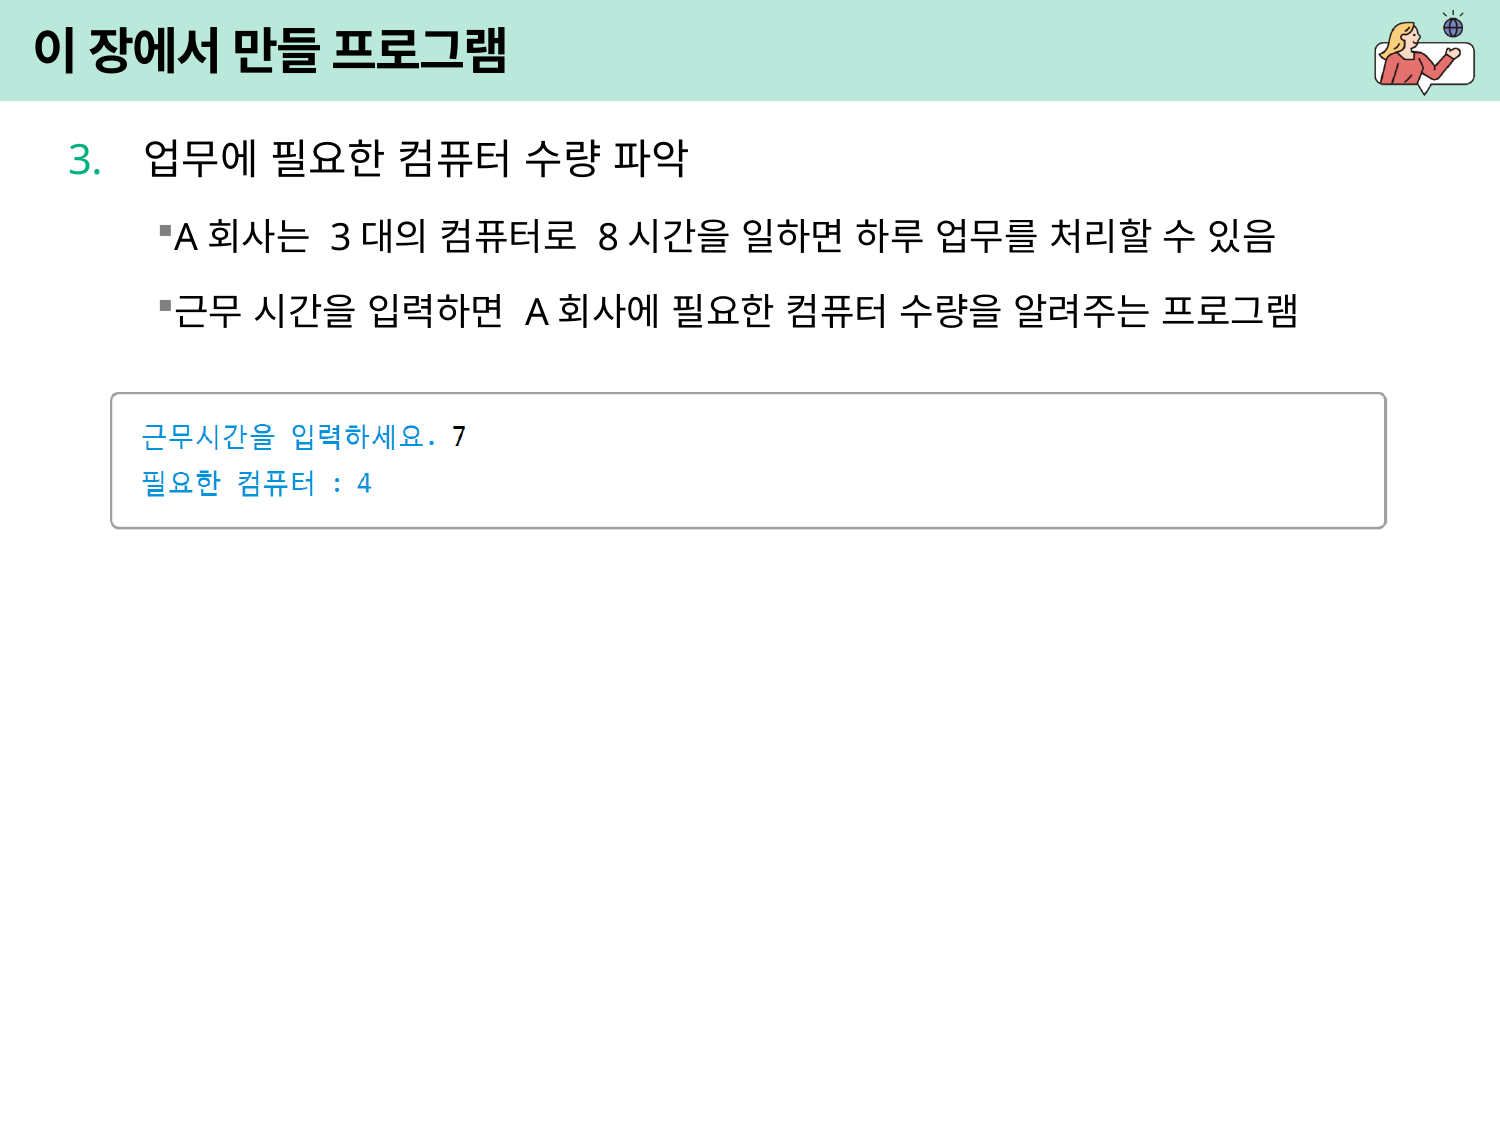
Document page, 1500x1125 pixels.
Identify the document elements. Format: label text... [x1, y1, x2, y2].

list 업무에 필요한 컴퓨터 수량 파악 A회사는 3대의 컴퓨터로 8시간을 일하면 하루 업무를 처리할 수 있음 근무 시간을 입력하면 A회사에 필요한 컴퓨터 수량을 알려주는 프로그램 [53, 125, 1425, 1005]
title 이 장에서 만들 프로그램 [17, 10, 1295, 89]
picture [1359, 0, 1500, 97]
picture [107, 385, 1391, 537]
